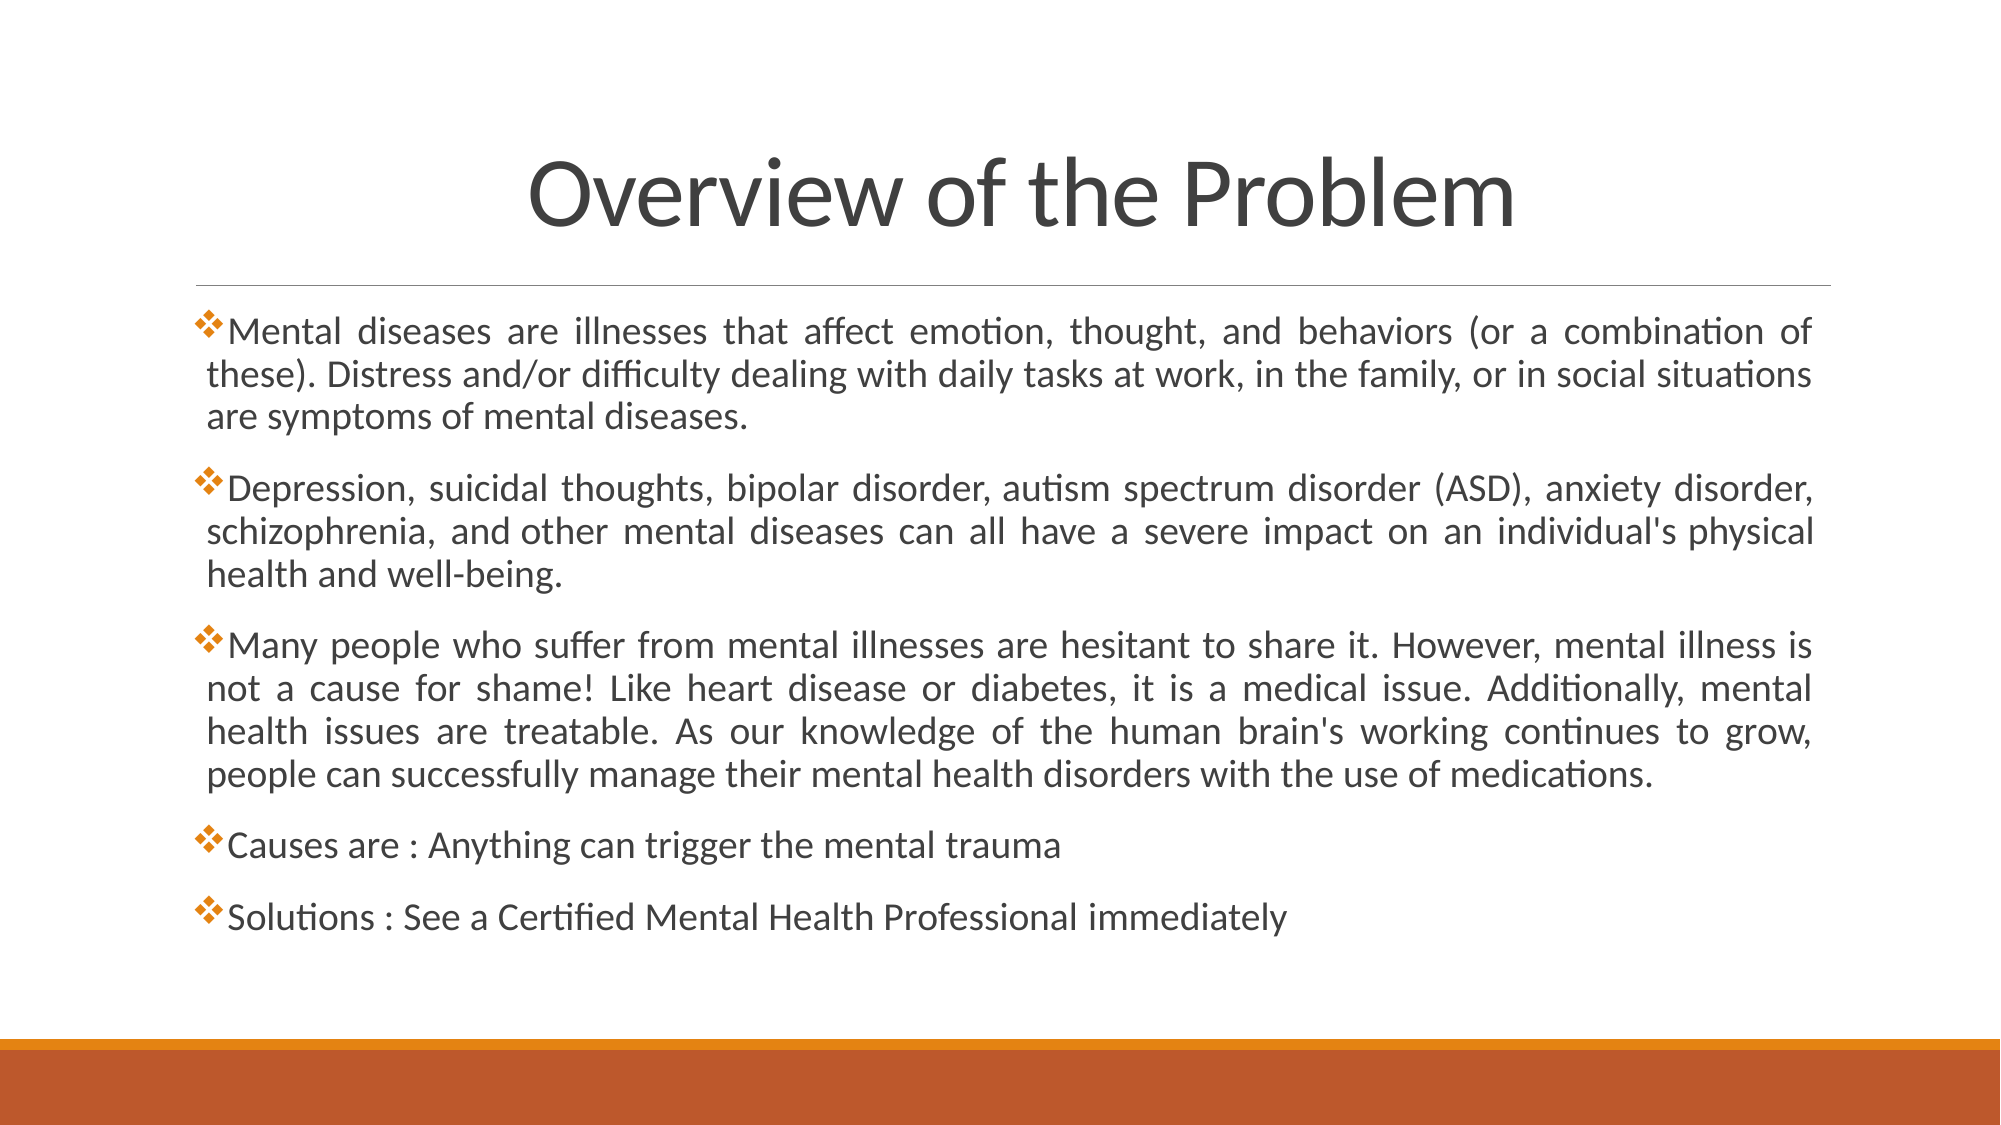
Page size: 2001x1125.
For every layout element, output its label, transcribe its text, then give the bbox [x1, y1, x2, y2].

title Overview of the Problem [244, 0, 1801, 255]
list Mental diseases are illnesses that affect emotion, thought, and behaviors (or a combination of these). Distress and/or difficulty dealing with daily tasks at work, in the family, or in social situations are symptoms of mental diseases. Depression, suicidal thoughts, bipolar disorder, autism spectrum disorder (ASD), anxiety disorder, schizophrenia, and other mental diseases can all have a severe impact on an individual's physical health and well-being.​ Many people who suffer from mental illnesses are hesitant to share it. However, mental illness is not a cause for shame! Like heart disease or diabetes, it is a medical issue. Additionally, mental health issues are treatable. As our knowledge of the human brain's working continues to grow, people can successfully manage their mental health disorders with the use of medications. Causes are : Anything can trigger the mental trauma​ Solutions : See a Certified Mental Health Professional immediately [176, 302, 1830, 1018]
